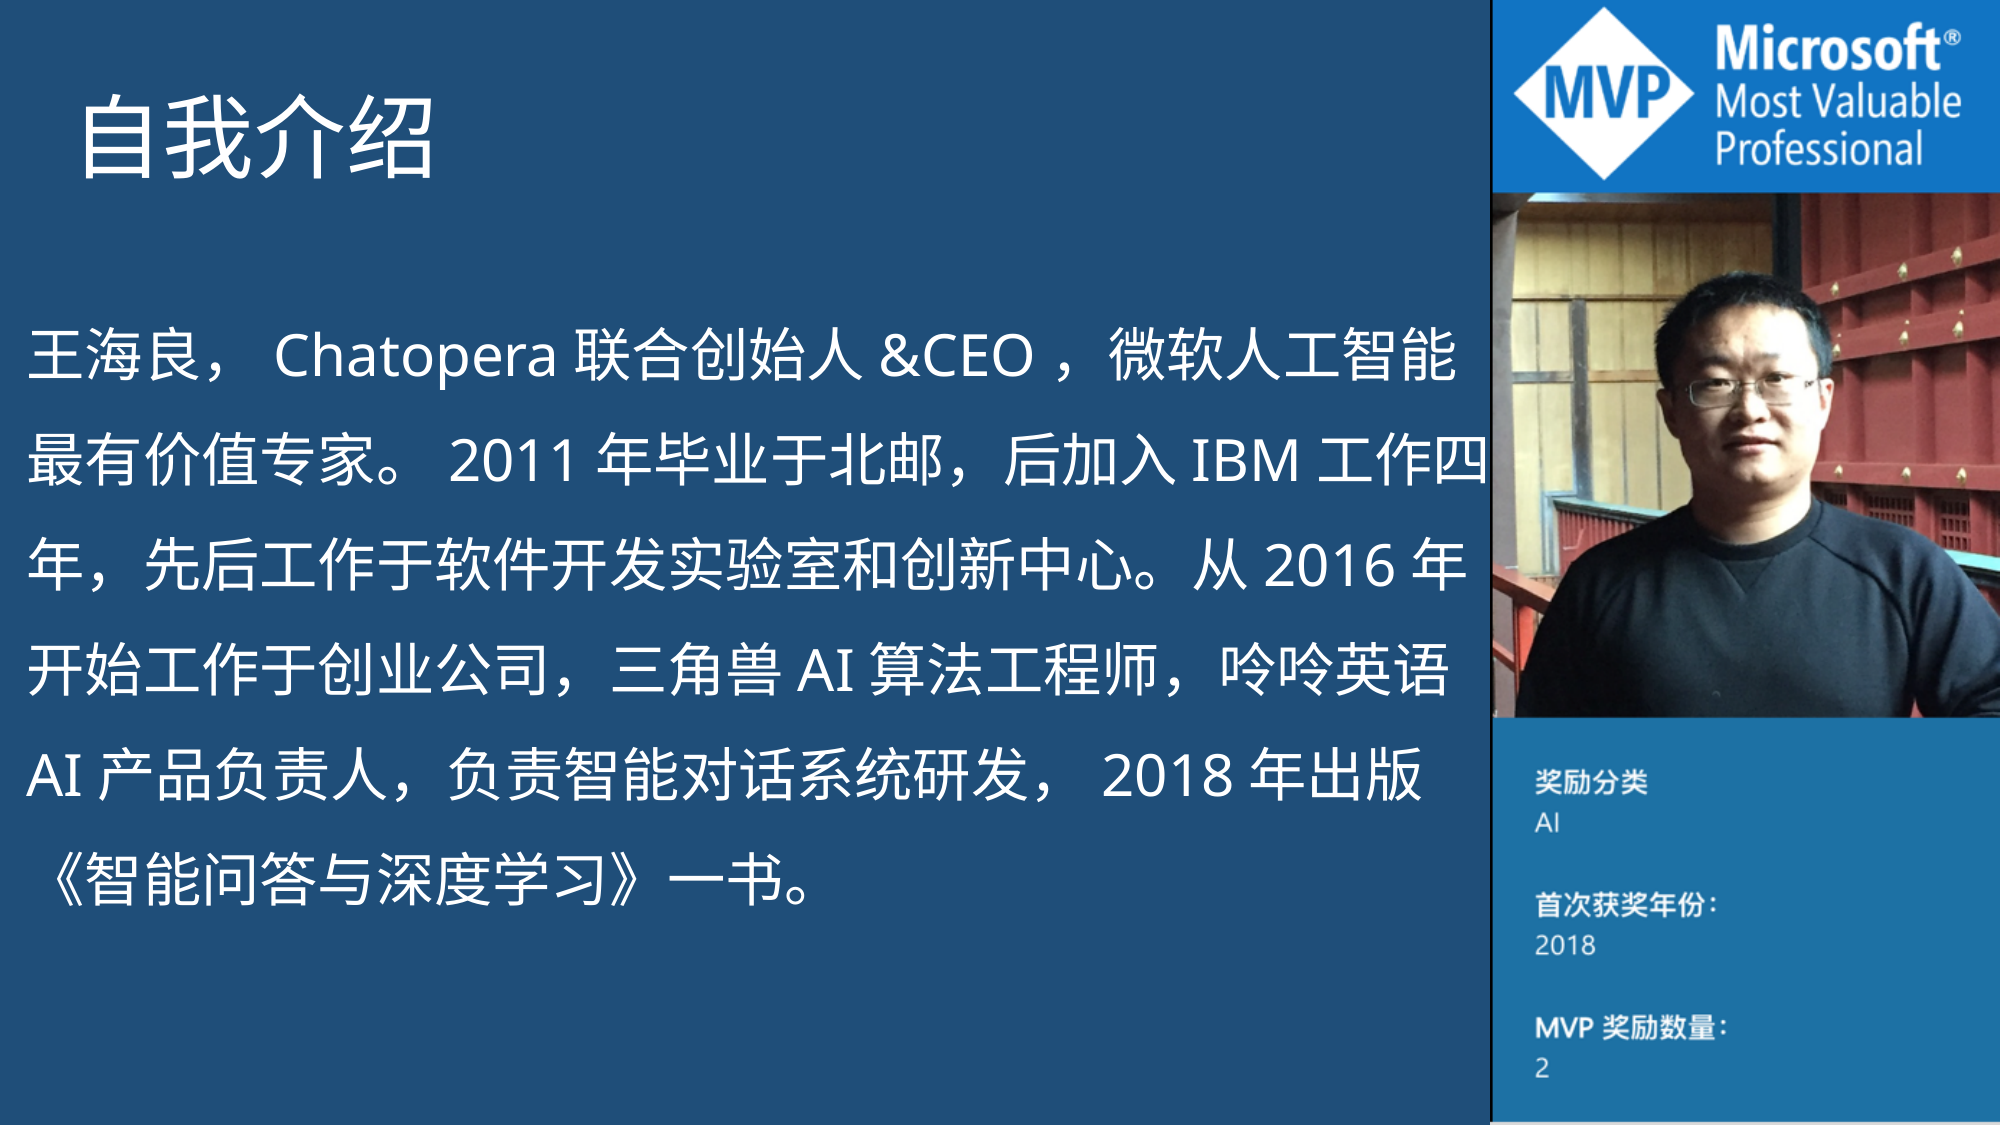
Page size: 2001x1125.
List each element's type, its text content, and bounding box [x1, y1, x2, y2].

text_box 王海良，Chatopera联合创始人&CEO，微软人工智能 最有价值专家。2011年毕业于北邮，后加入IBM工作四 年，先后工作于软件开发实验室和创新中心。从2016年 开始工作于创业公司，三角兽AI算法工程师，呤呤英语 AI产品负责人，负责智能对话系统研发，2018年出版 《智能问答与深度学习》一书。 [11, 275, 1490, 1026]
title 自我介绍 [56, 33, 1136, 251]
picture [1490, 0, 2000, 1125]
